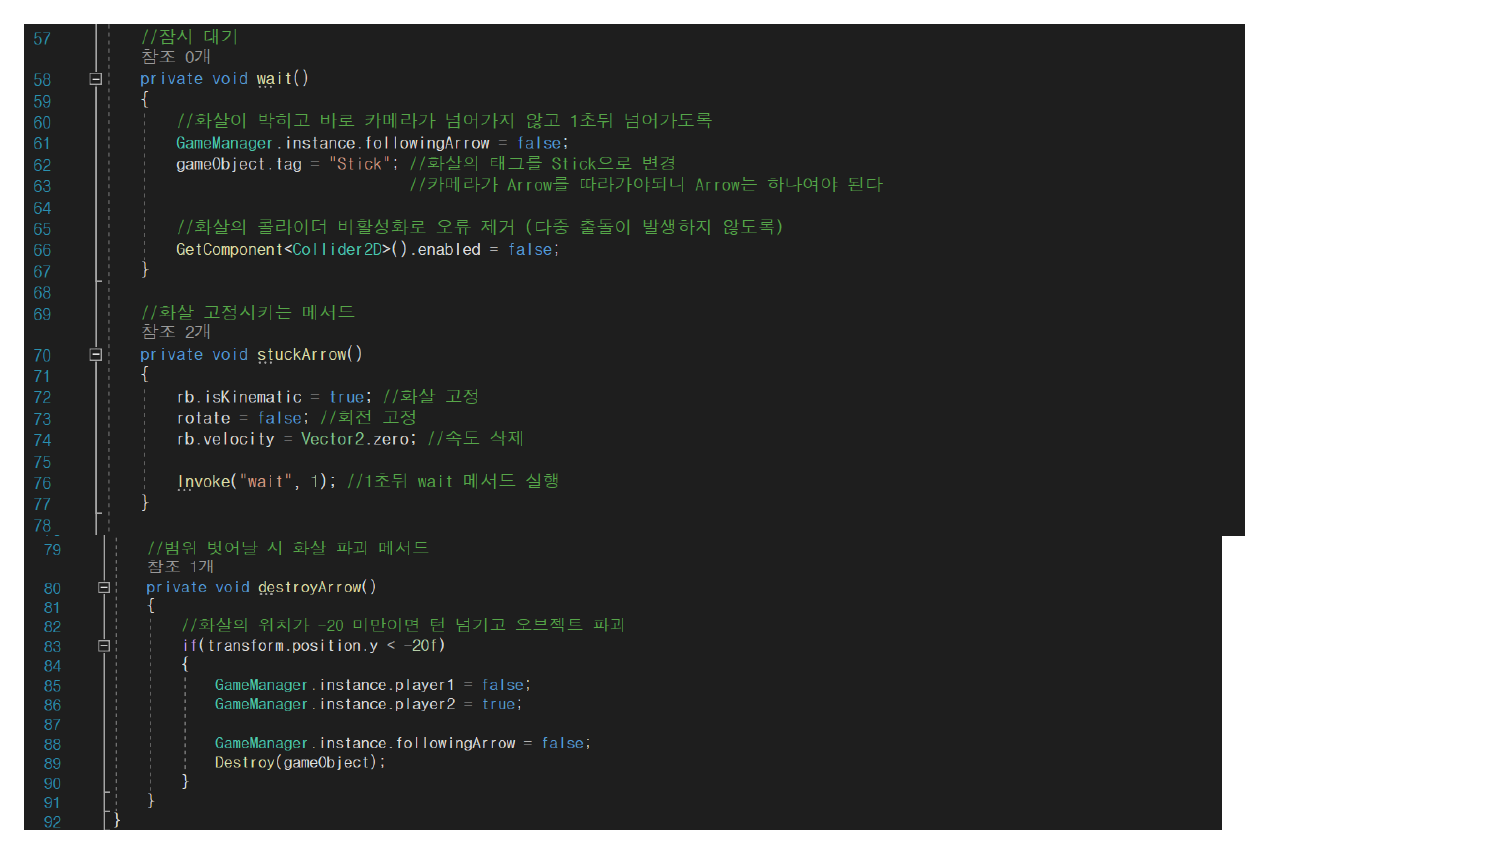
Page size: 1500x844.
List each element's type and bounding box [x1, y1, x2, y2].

picture [24, 24, 1245, 830]
